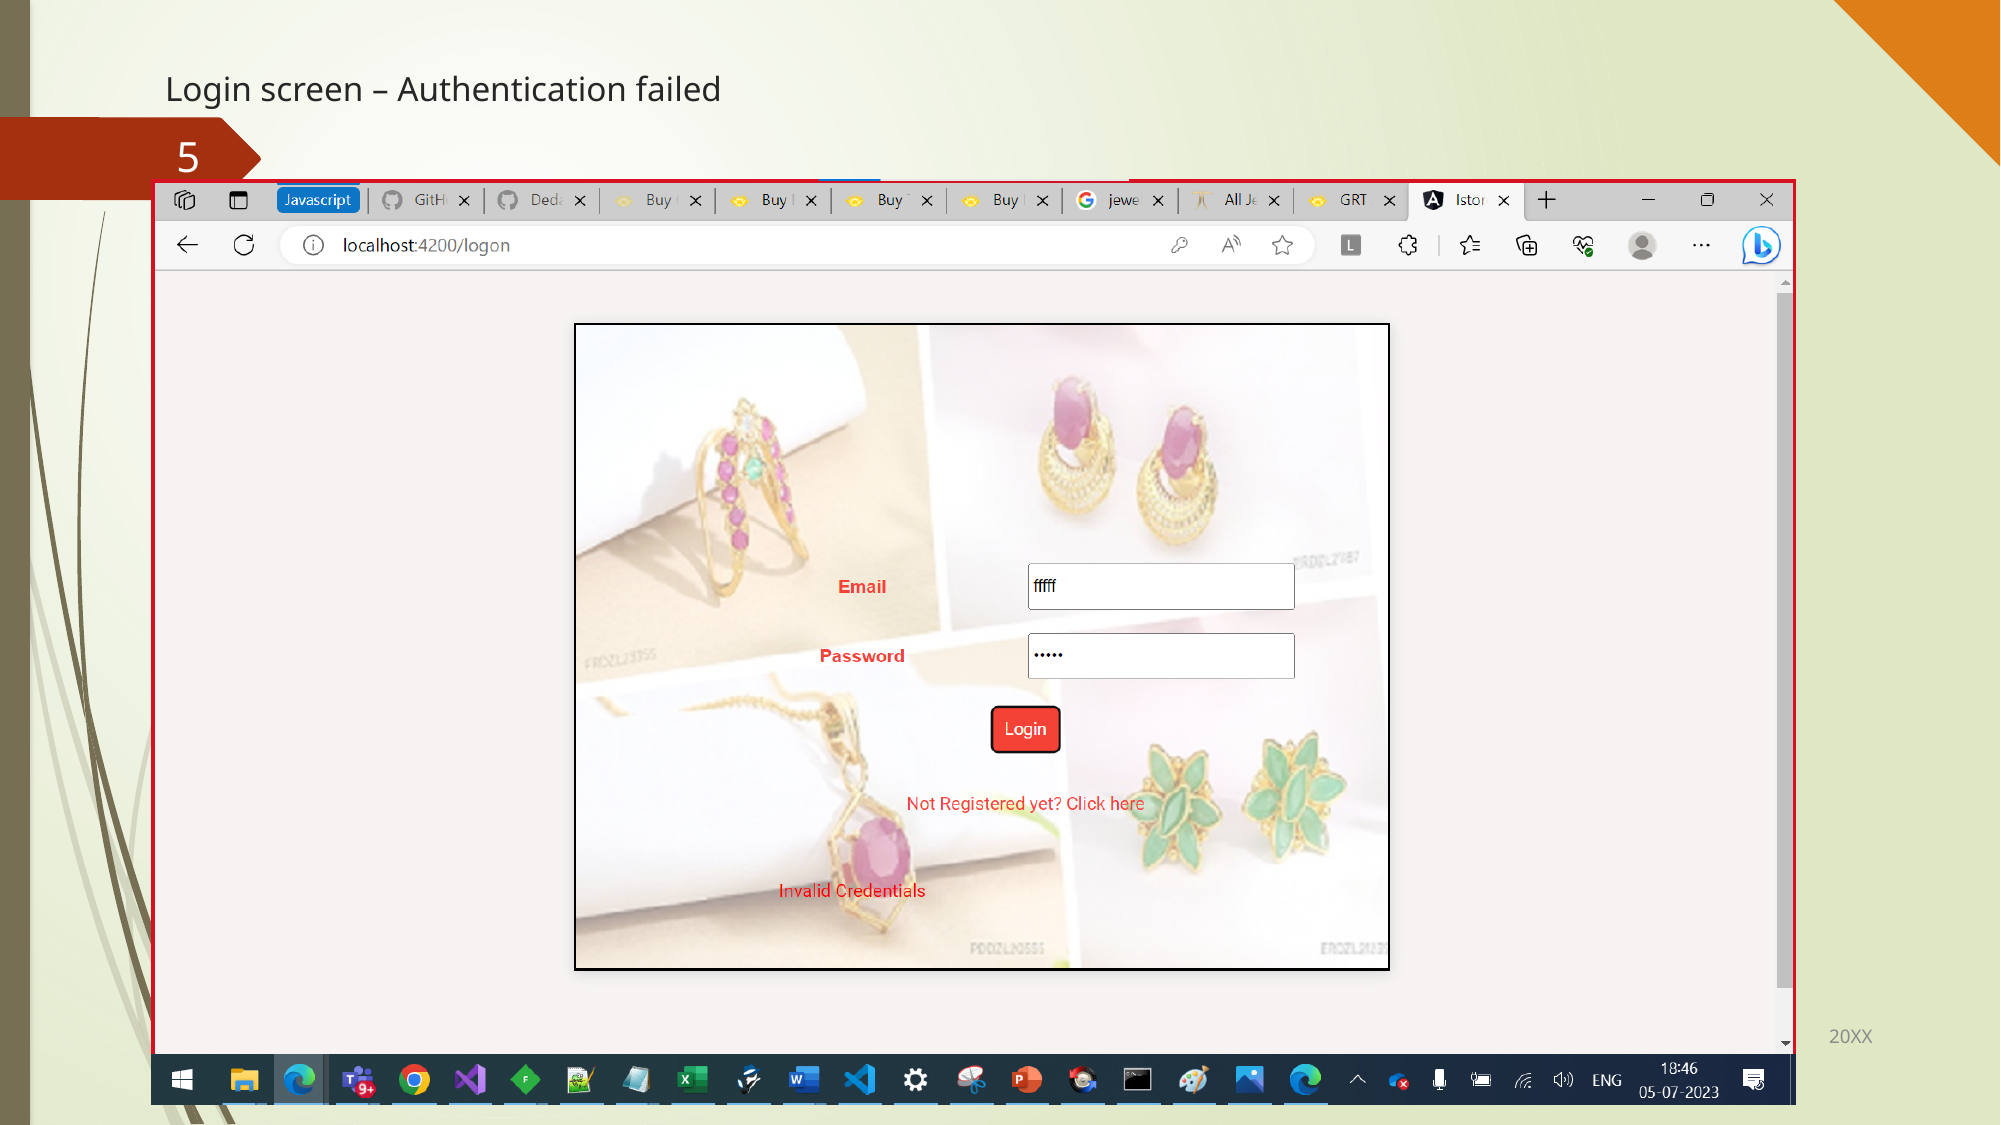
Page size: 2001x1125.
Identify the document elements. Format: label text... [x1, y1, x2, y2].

title Login screen – Authentication failed [150, 60, 1875, 278]
picture [150, 178, 1797, 1105]
slide_number 20XX [1798, 1005, 1888, 1067]
slide_number 5 [87, 129, 216, 190]
